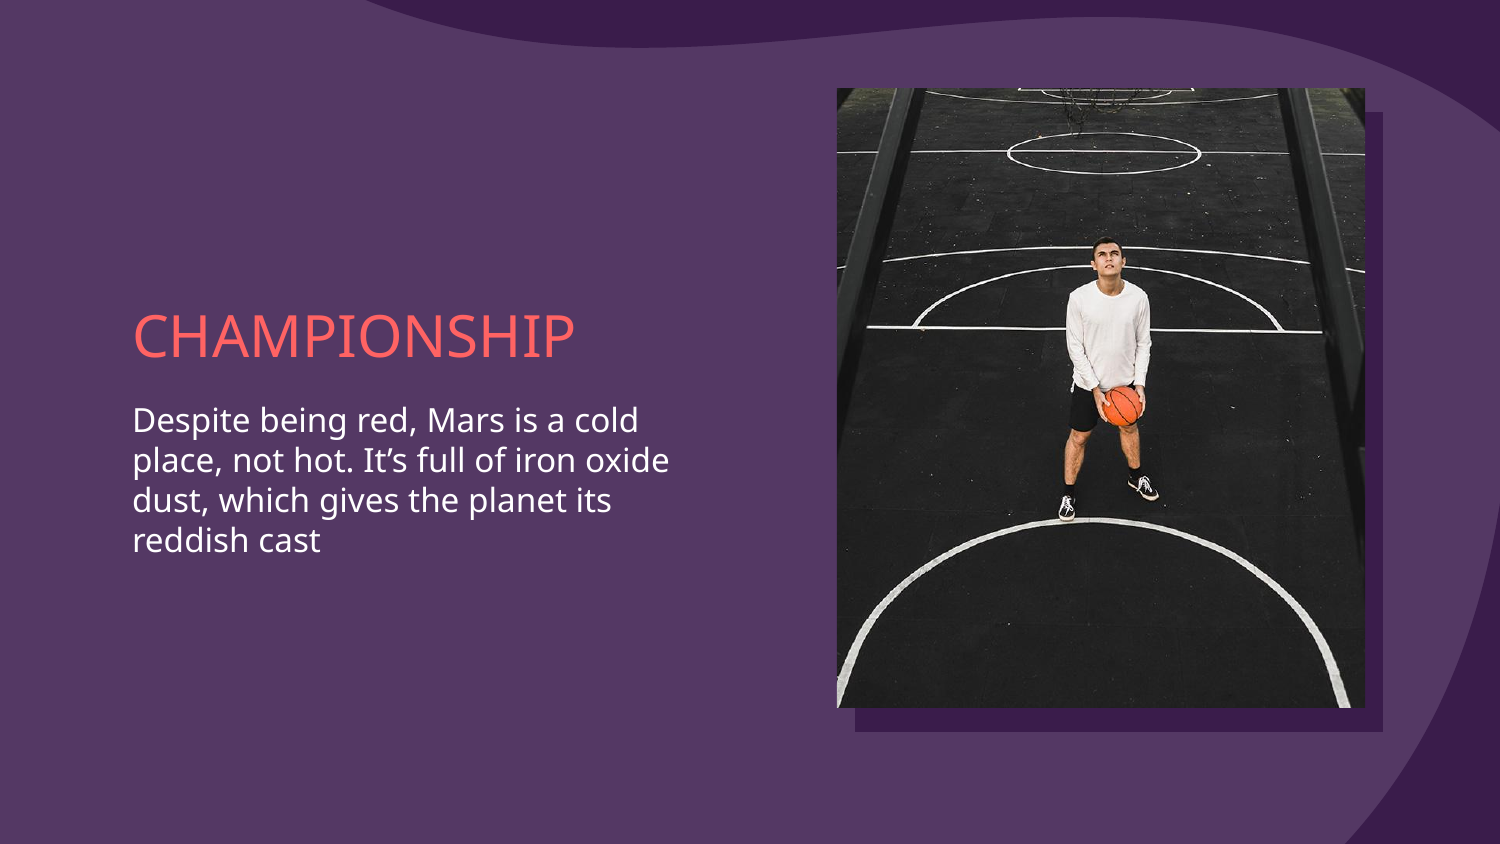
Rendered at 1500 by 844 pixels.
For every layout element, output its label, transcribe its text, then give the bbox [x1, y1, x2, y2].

picture [836, 88, 1366, 709]
subtitle Despite being red, Mars is a cold place, not hot. It’s full of iron oxide dust, which gives the planet its reddish cast [116, 383, 717, 539]
title CHAMPIONSHIP [116, 305, 717, 383]
text_box [854, 112, 1383, 732]
